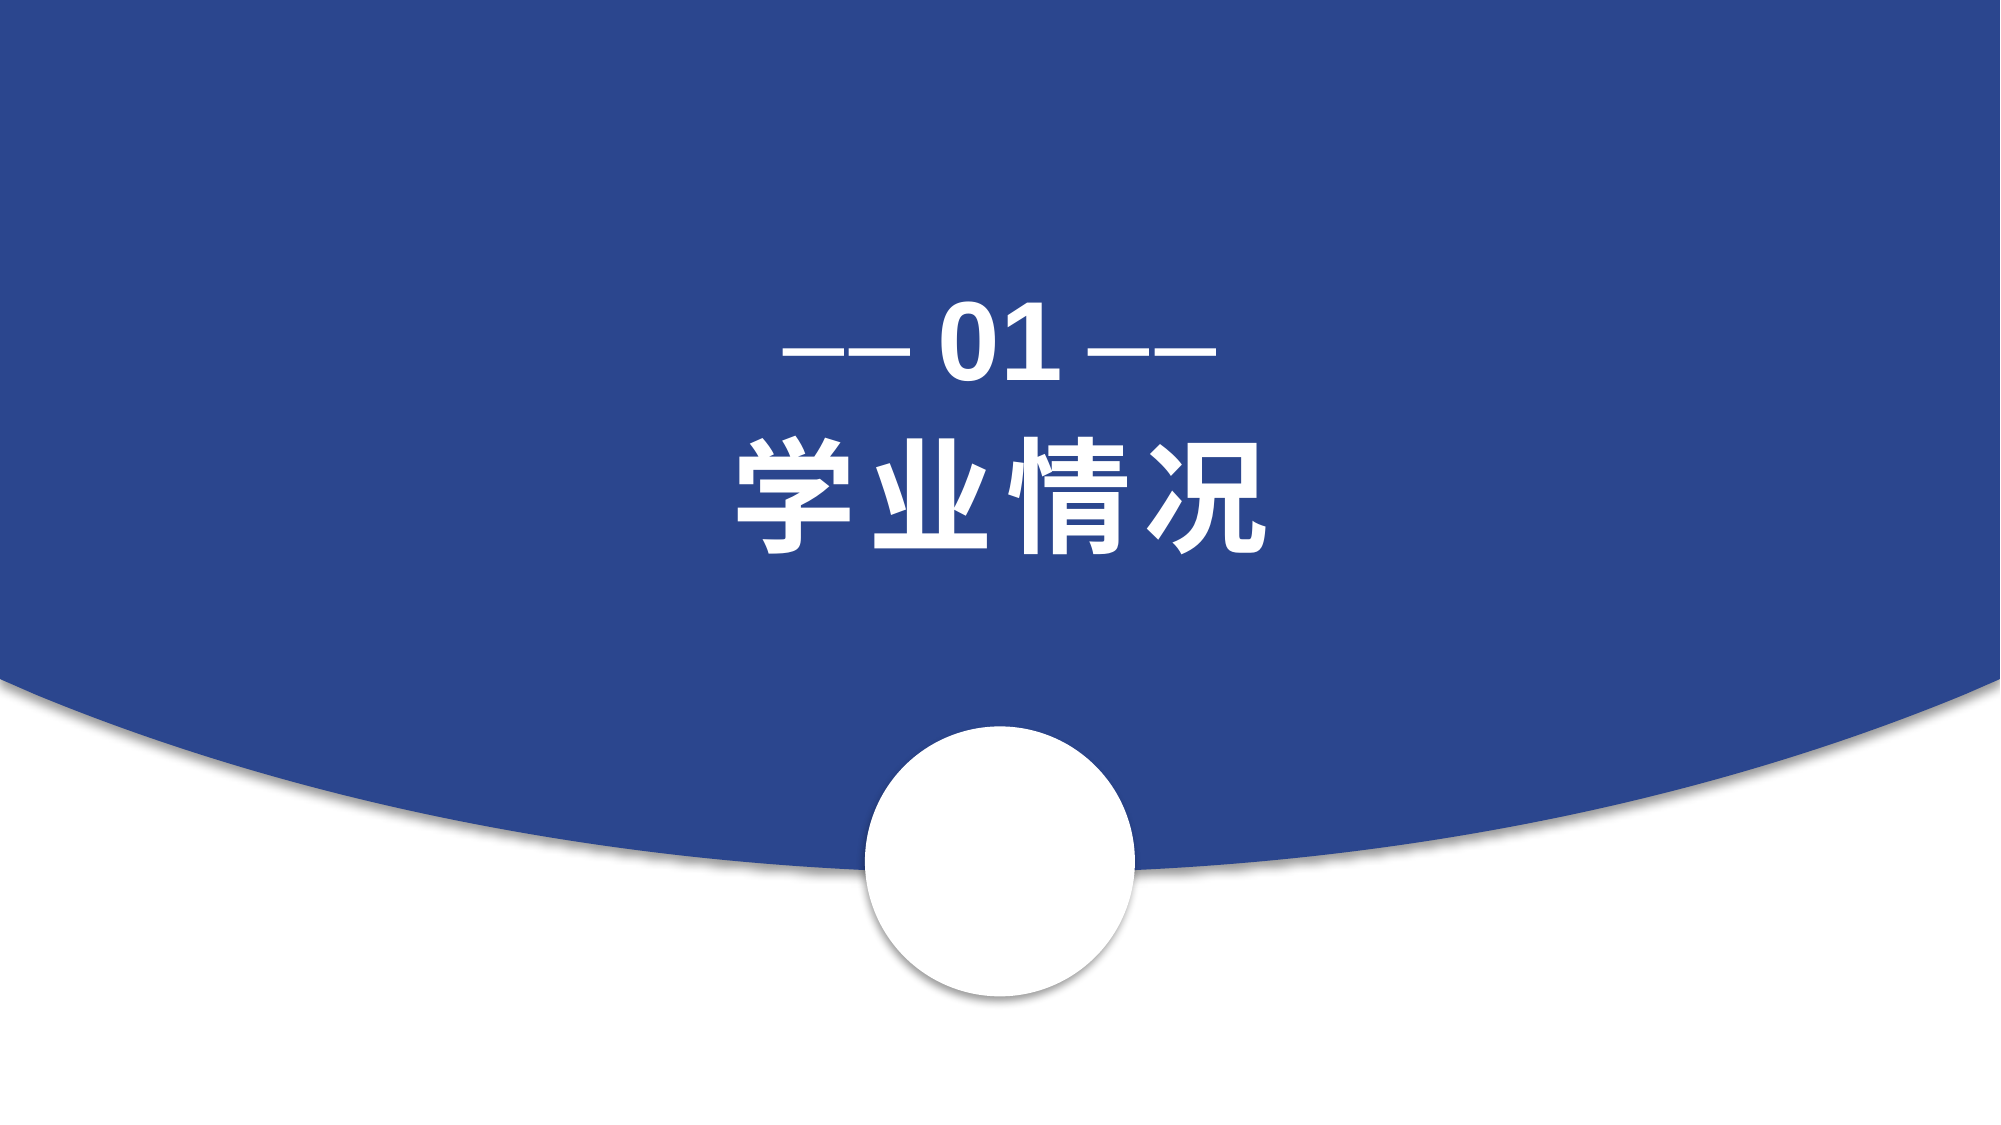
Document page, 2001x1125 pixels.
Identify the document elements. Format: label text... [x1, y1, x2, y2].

text_box [0, 0, 2000, 871]
list 01 [915, 283, 1085, 406]
list 学业情况 [427, 418, 1573, 571]
text_box [863, 725, 1136, 998]
text_box —— —— [630, 304, 915, 385]
text_box —— —— [1085, 304, 1370, 385]
